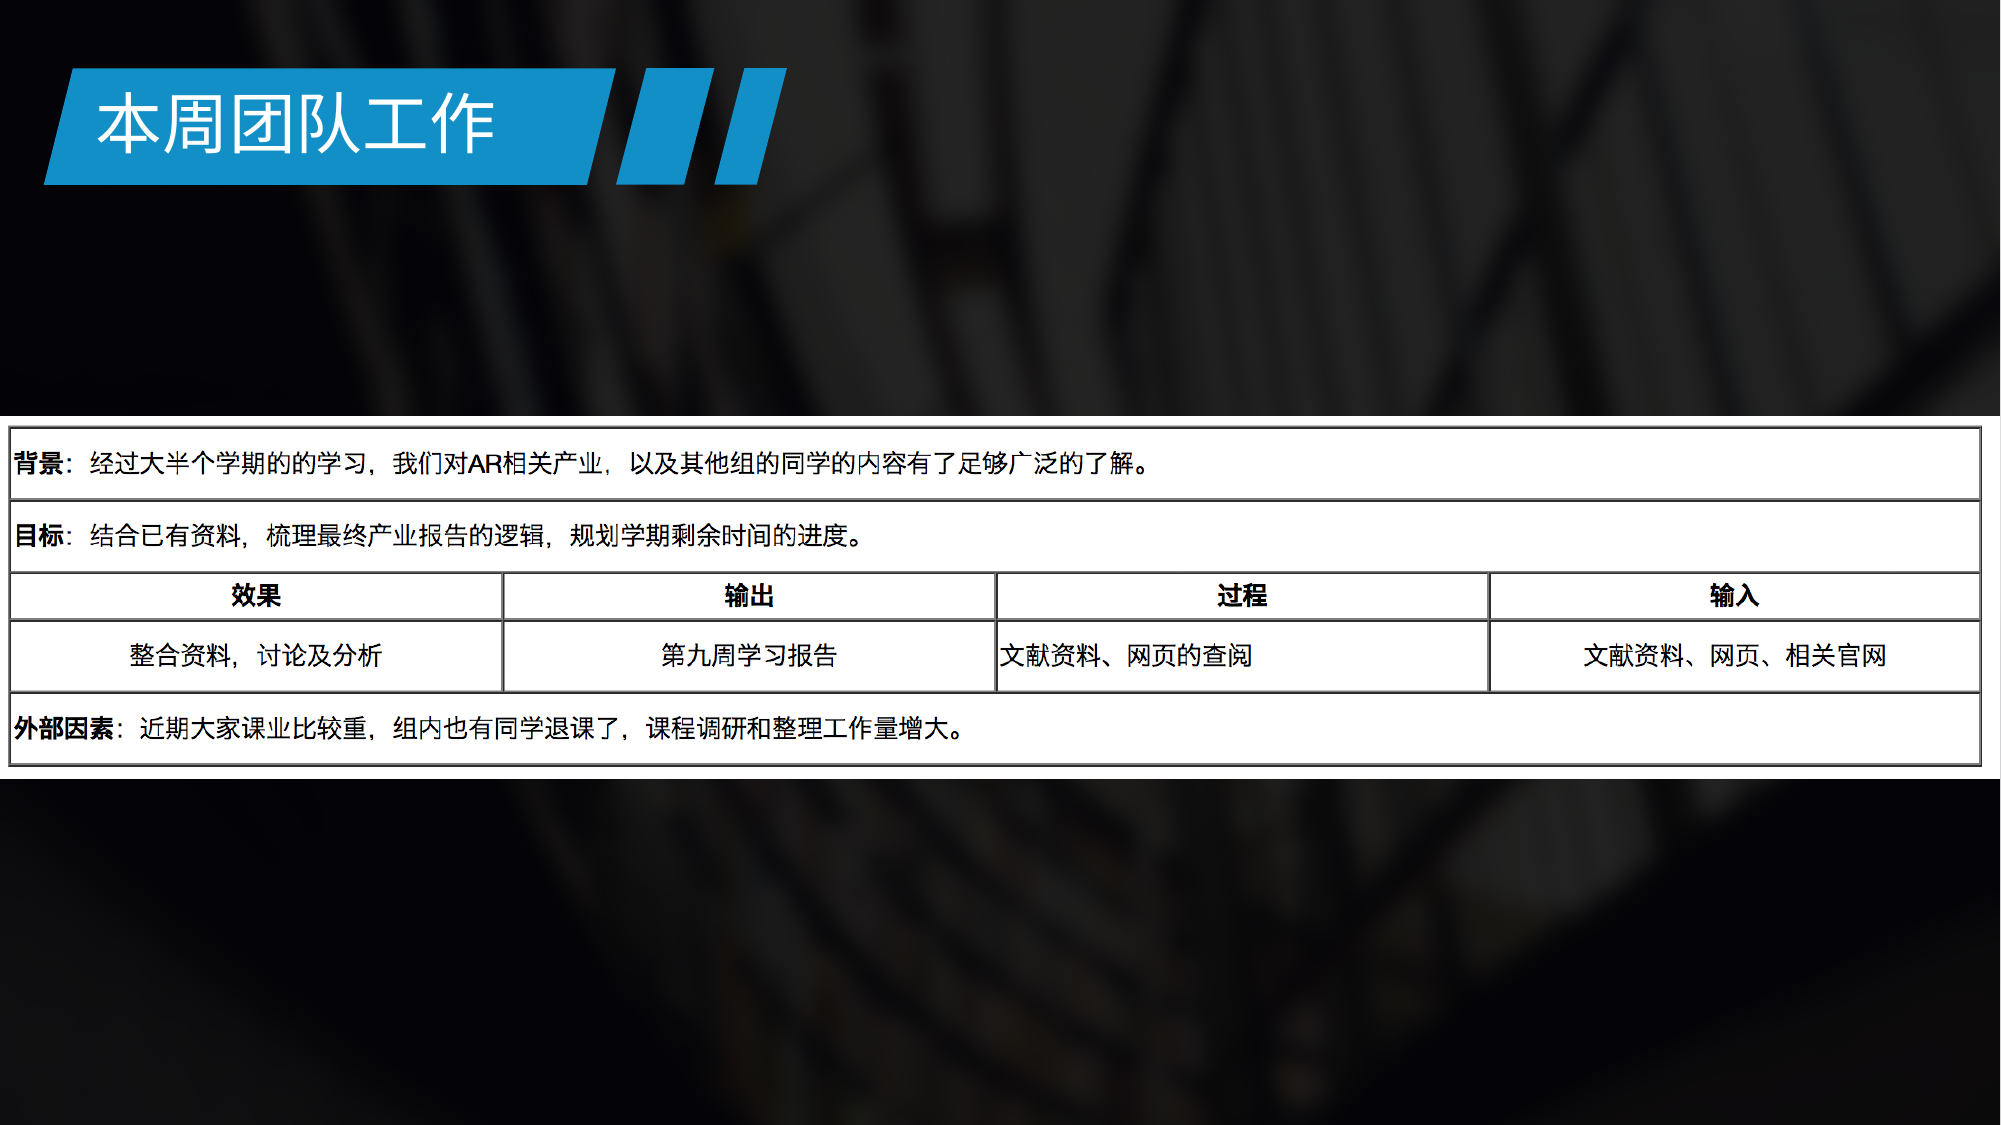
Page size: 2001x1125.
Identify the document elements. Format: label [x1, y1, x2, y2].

text_box [43, 68, 616, 185]
picture [0, 416, 2000, 779]
text_box [614, 67, 716, 186]
text_box [712, 67, 789, 186]
